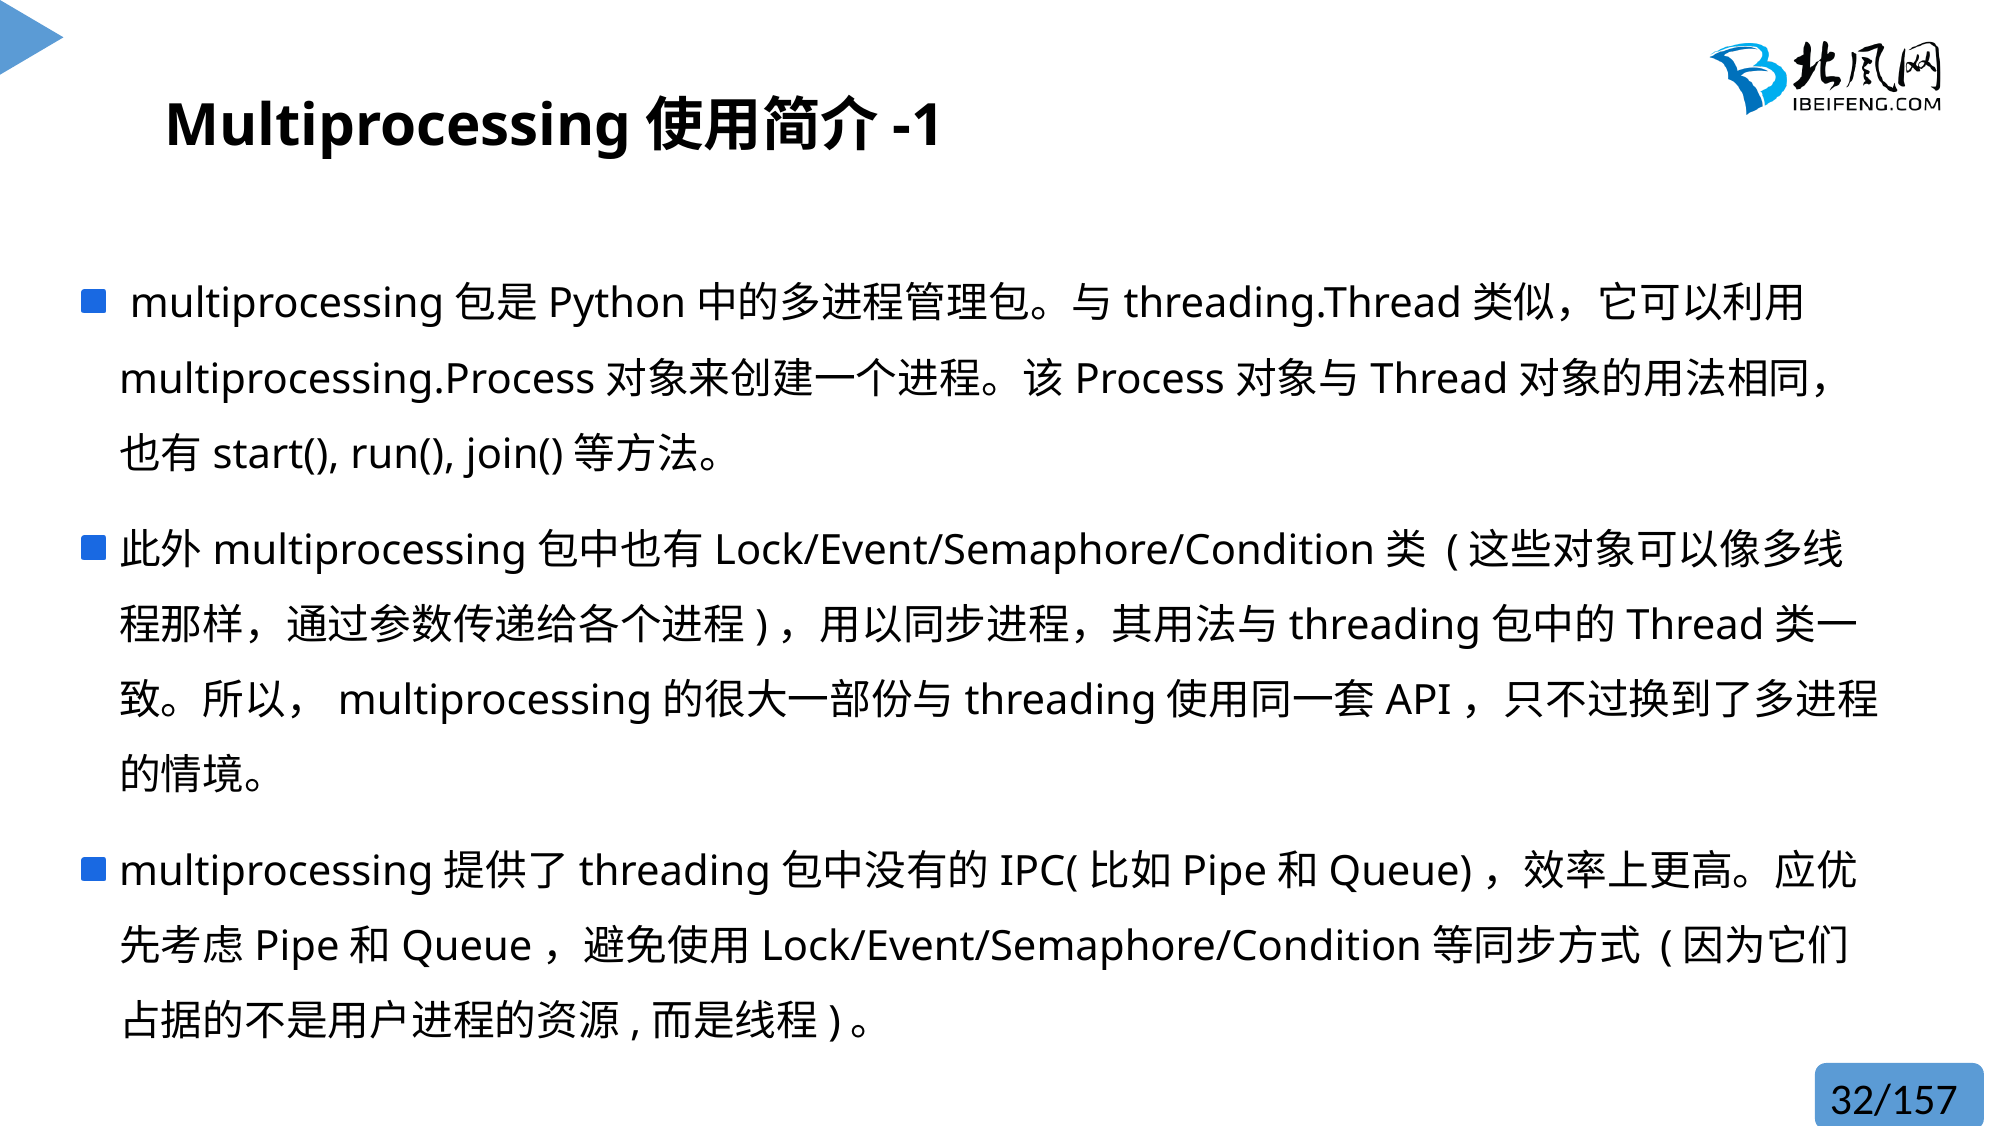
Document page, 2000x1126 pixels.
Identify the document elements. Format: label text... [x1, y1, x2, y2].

list multiprocessing包是Python中的多进程管理包。与threading.Thread类似，它可以利用multiprocessing.Process对象来创建一个进程。该Process对象与Thread对象的用法相同，也有start(), run(), join()等方法。 此外multiprocessing包中也有Lock/Event/Semaphore/Condition类 (这些对象可以像多线程那样，通过参数传递给各个进程)，用以同步进程，其用法与threading包中的Thread类一致。所以，multiprocessing的很大一部份与threading使用同一套API，只不过换到了多进程的情境。 multiprocessing提供了threading包中没有的IPC(比如Pipe和Queue)，效率上更高。应优先考虑Pipe和Queue，避免使用Lock/Event/Semaphore/Condition等同步方式 (因为它们占据的不是用户进程的资源,而是线程)。 [66, 243, 1901, 1090]
picture [81, 289, 106, 313]
picture [81, 535, 106, 560]
picture [81, 857, 106, 881]
title Multiprocessing使用简介-1 [149, 42, 1500, 167]
picture [1700, 32, 1950, 117]
